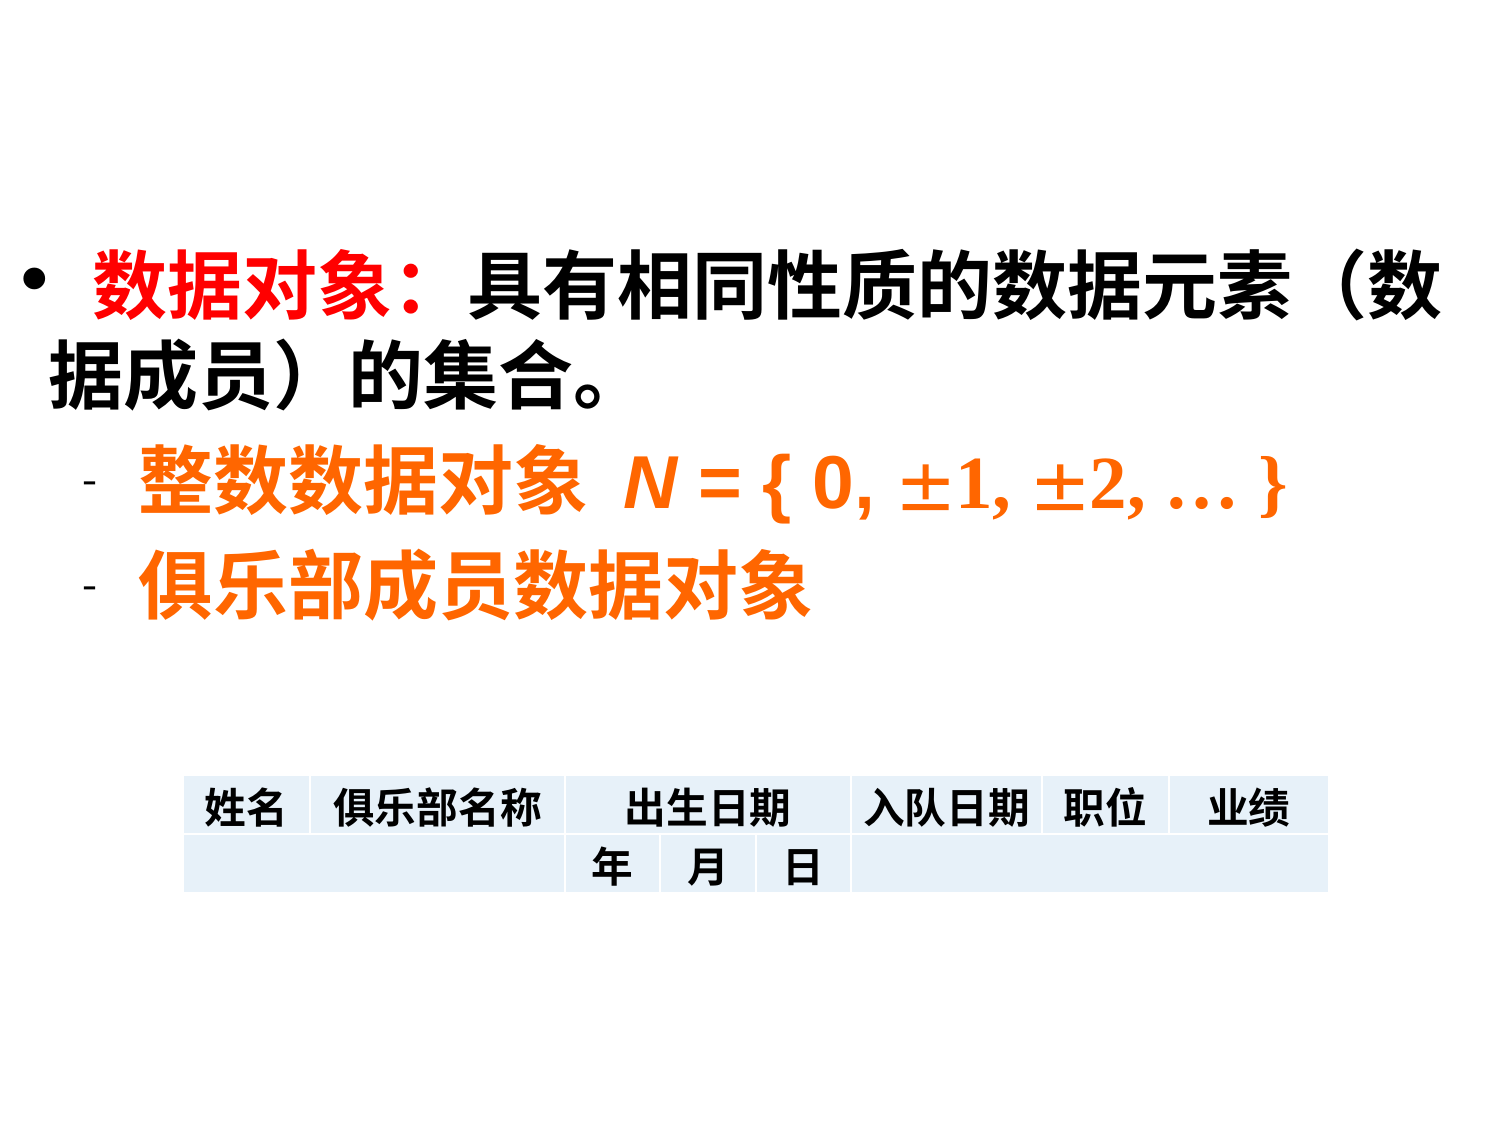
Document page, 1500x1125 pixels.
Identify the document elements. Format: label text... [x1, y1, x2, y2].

table_cell 月 [661, 835, 755, 892]
table_header 入队日期 [852, 776, 1041, 833]
table_header 职位 [1043, 776, 1168, 833]
table_cell 年 [566, 835, 659, 892]
text_box 数据对象：具有相同性质的数据元素（数据成员）的集合。 整数数据对象 N = { 0, 1, 2, … } 俱乐部成员数据对象 [5, 231, 1465, 637]
table_header 业绩 [1170, 776, 1328, 833]
table_header 出生日期 [566, 776, 850, 833]
table_cell [184, 835, 564, 892]
table_cell [852, 835, 1328, 892]
table_header 姓名 [184, 776, 309, 833]
table_header 俱乐部名称 [311, 776, 564, 833]
table_cell 日 [757, 835, 850, 892]
